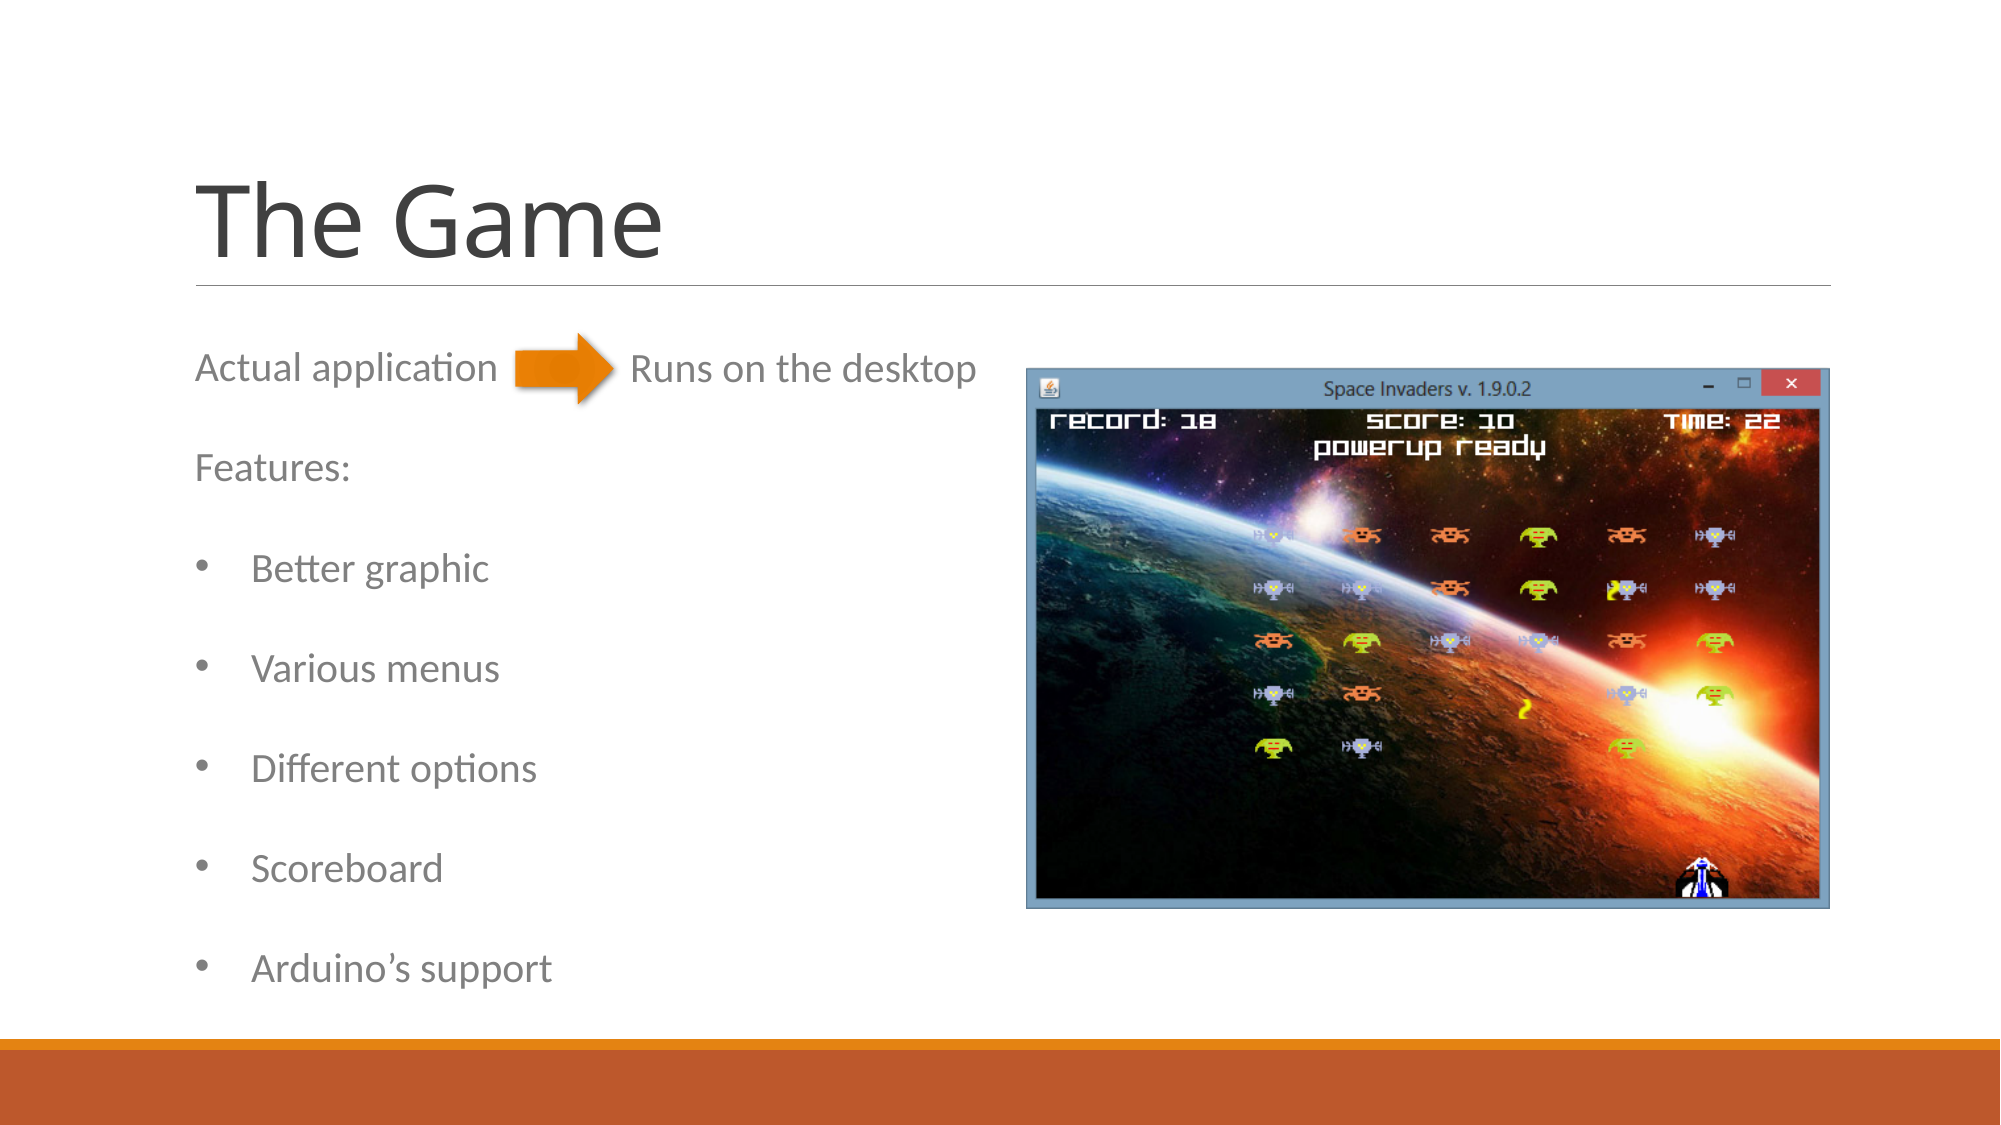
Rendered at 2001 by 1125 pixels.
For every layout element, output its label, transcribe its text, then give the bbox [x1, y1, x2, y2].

text_box [515, 332, 614, 405]
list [1026, 366, 1831, 909]
title The Game [180, 47, 1830, 285]
text_box Actual application Features: Better graphic Various menus Different options Scoreboard Arduino’s support [179, 332, 909, 998]
text_box Runs on the desktop [615, 333, 993, 398]
